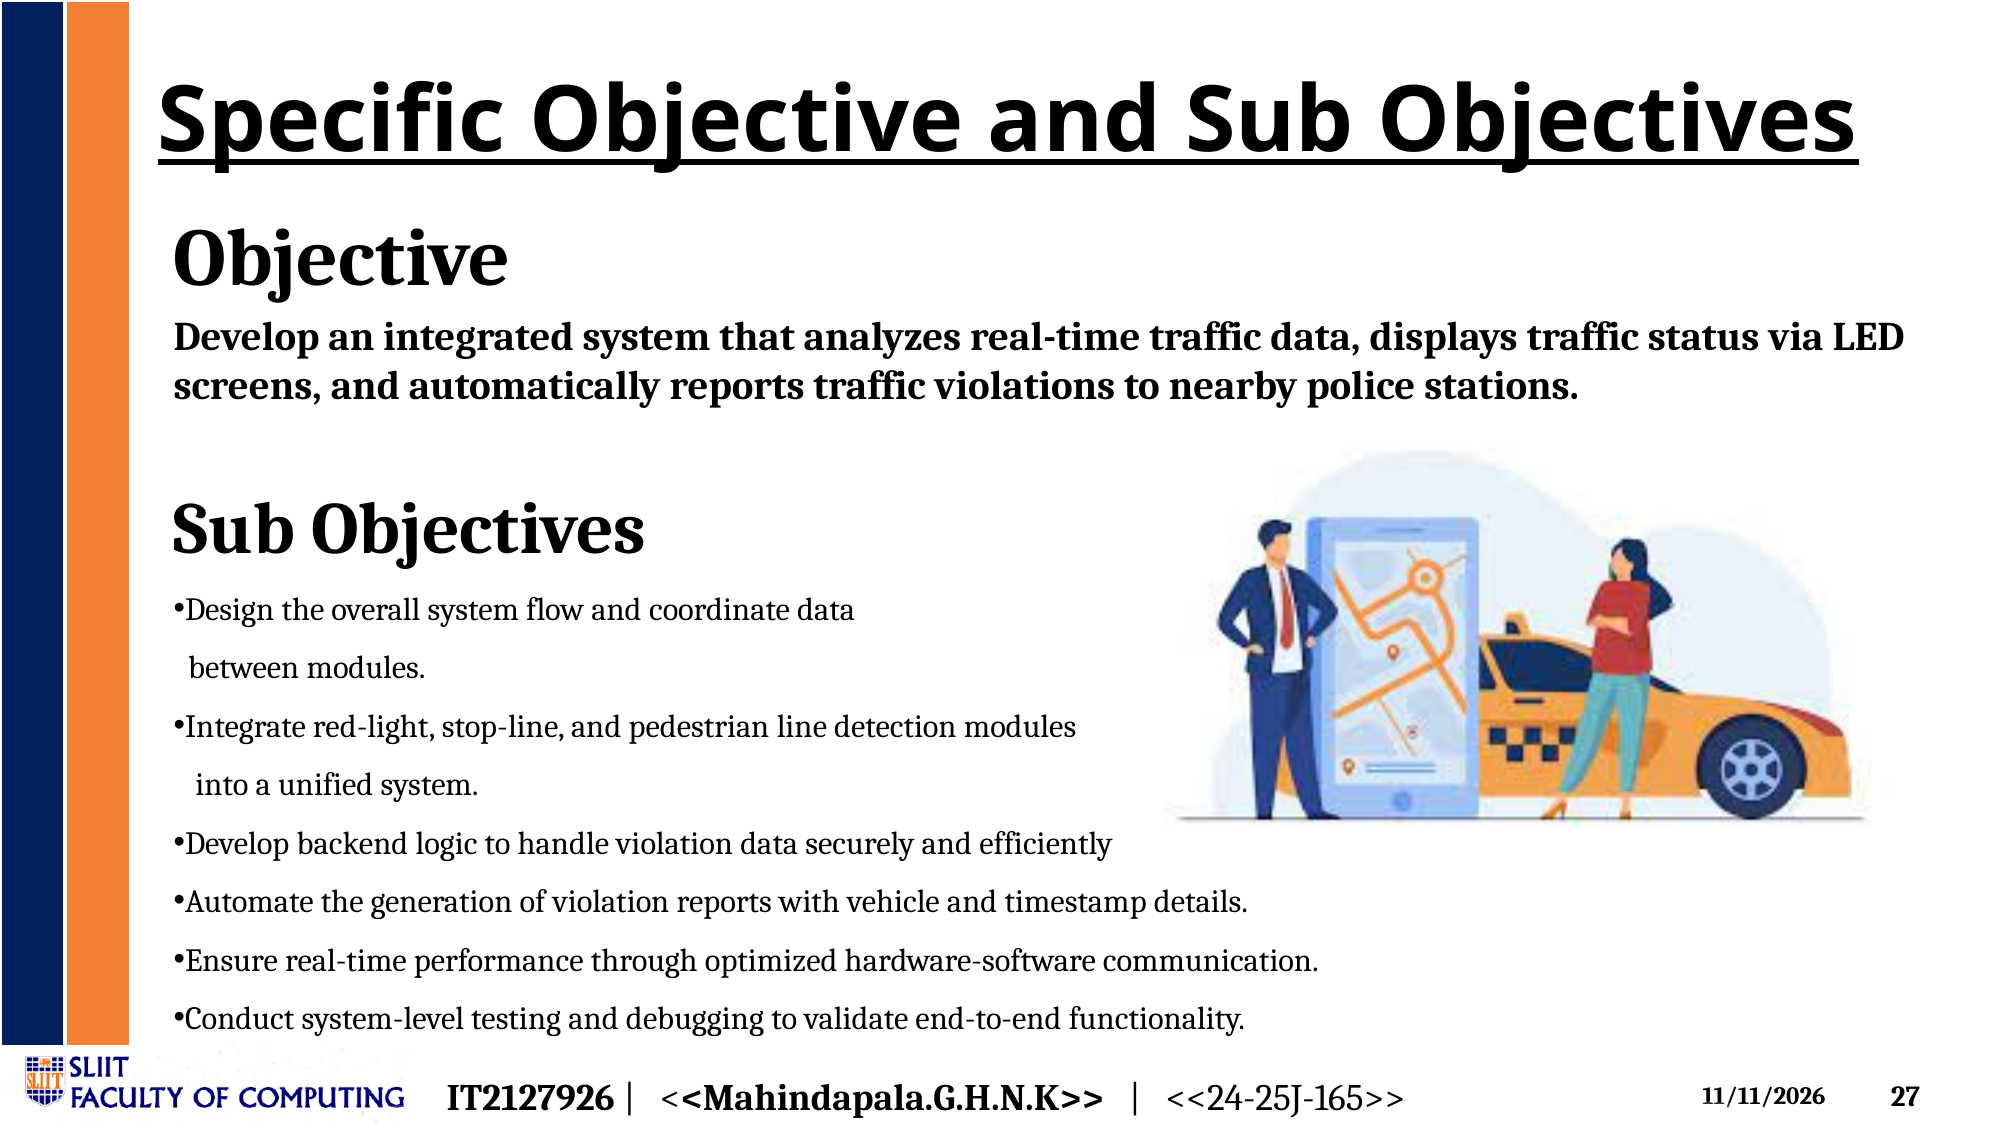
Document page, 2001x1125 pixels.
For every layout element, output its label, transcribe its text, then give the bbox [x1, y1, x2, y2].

picture [0, 1045, 413, 1124]
picture [1158, 443, 1889, 835]
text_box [0, 0, 131, 1048]
title Specific Objective and Sub Objectives [133, 50, 1967, 180]
text_box IT2127926 | <<Mahindapala.G.H.N.K>> | <<24-25J-165>> [430, 1063, 1552, 1125]
list Objective Develop an integrated system that analyzes real-time traffic data, displays traffic status via LED screens, and automatically reports traffic violations to nearby police stations. Sub Objectives Design the overall system flow and coordinate data between modules. Integrate red-light, stop-line, and pedestrian line detection modules into a unified system. Develop backend logic to handle violation data securely and efficiently Automate the generation of violation reports with vehicle and timestamp details. Ensure real-time performance through optimized hardware-software communication. Conduct system-level testing and debugging to validate end-to-end functionality. [158, 196, 1947, 1045]
